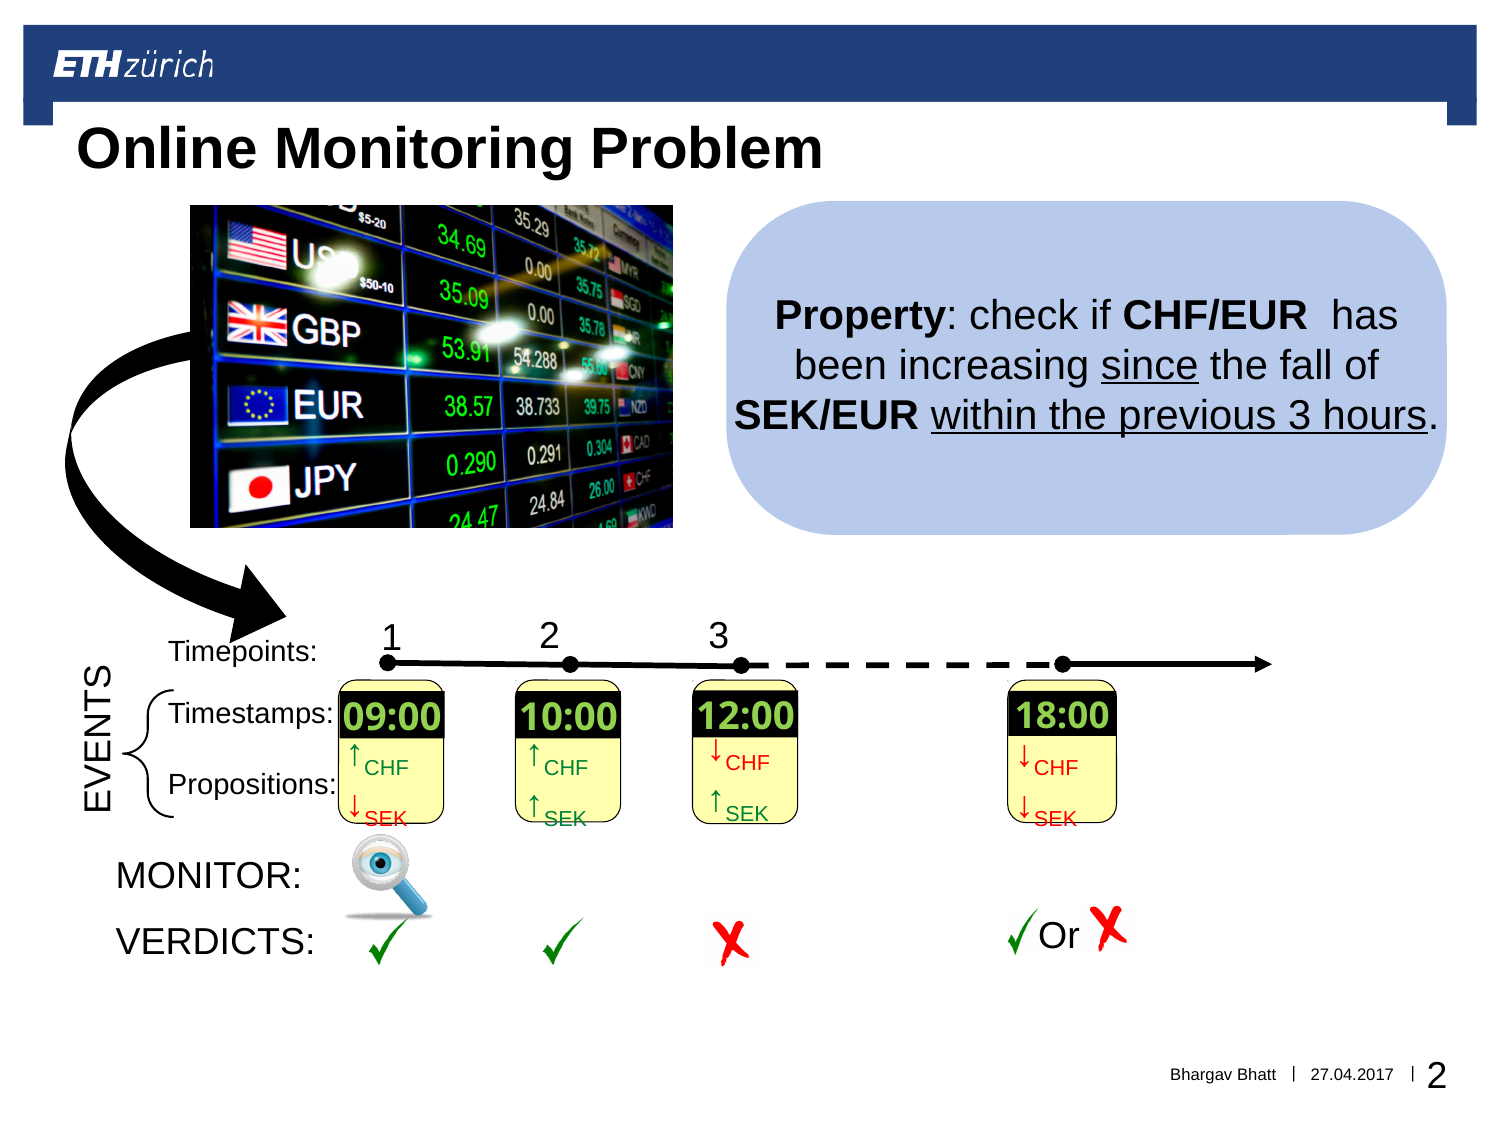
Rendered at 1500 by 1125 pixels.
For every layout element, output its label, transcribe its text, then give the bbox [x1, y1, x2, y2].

text_box 10:00 [515, 691, 621, 739]
text_box Property: check if CHF/EUR has been increasing since the fall of SEK/EUR within the previous 3 hours. [714, 280, 1459, 446]
title Online Monitoring Problem [53, 101, 1447, 262]
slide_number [1302, 1034, 1403, 1112]
picture [343, 833, 435, 965]
text_box Timepoints: [153, 625, 350, 676]
picture [699, 913, 758, 972]
picture [1077, 899, 1136, 958]
text_box ↓CHF ↓SEK [1000, 721, 1107, 839]
text_box [142, 689, 174, 818]
text_box ↑CHF ↓SEK [330, 737, 437, 838]
picture [1005, 906, 1042, 955]
text_box Or [1023, 904, 1081, 964]
text_box 3 [693, 603, 740, 662]
footer Bhargav Bhatt [750, 1034, 1277, 1112]
text_box EVENTS [65, 621, 142, 830]
text_box Timestamps: [153, 686, 350, 737]
text_box [62, 330, 289, 625]
text_box ↑CHF ↑SEK [510, 720, 617, 883]
text_box 09:00 [339, 691, 445, 739]
text_box Propositions: [173, 757, 367, 808]
text_box ↓CHF ↑SEK [691, 715, 799, 833]
text_box [513, 677, 623, 819]
text_box MONITOR: [100, 843, 336, 903]
text_box [728, 198, 1445, 280]
slide_number 2 [1415, 1034, 1459, 1112]
text_box 2 [524, 603, 571, 664]
text_box [437, 692, 446, 822]
text_box 1 [366, 605, 413, 666]
text_box [725, 446, 1448, 537]
picture [190, 204, 673, 528]
text_box [340, 677, 445, 691]
text_box 18:00 [1008, 690, 1117, 736]
text_box [690, 677, 799, 811]
text_box VERDICTS: [100, 910, 345, 970]
picture [539, 917, 588, 966]
text_box 12:00 [693, 690, 799, 738]
text_box [1005, 678, 1119, 823]
